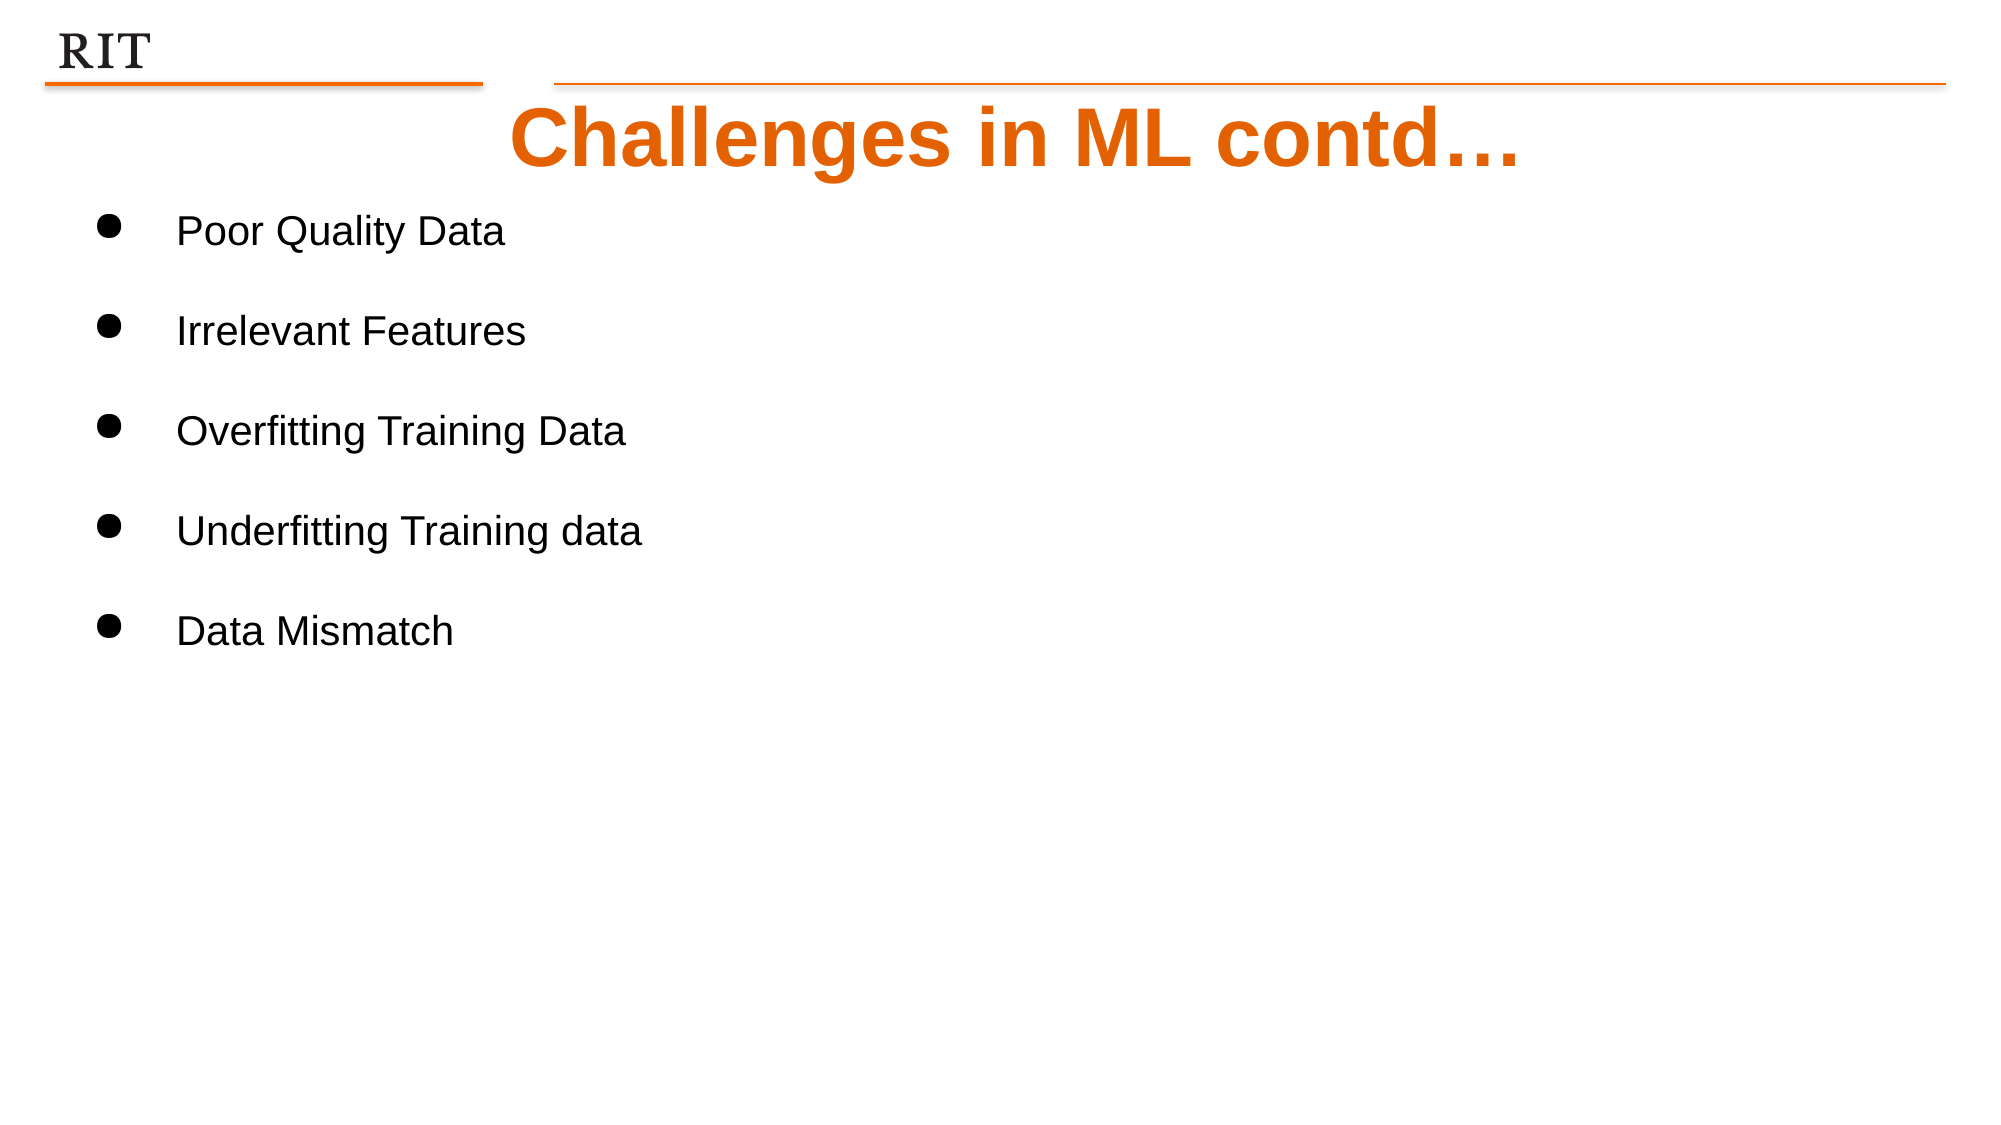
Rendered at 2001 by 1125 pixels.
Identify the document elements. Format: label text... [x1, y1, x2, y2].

text_box Poor Quality Data Irrelevant Features Overfitting Training Data Underfitting Training data Data Mismatch [55, 183, 1918, 1067]
title Challenges in ML contd… [117, 91, 1918, 175]
